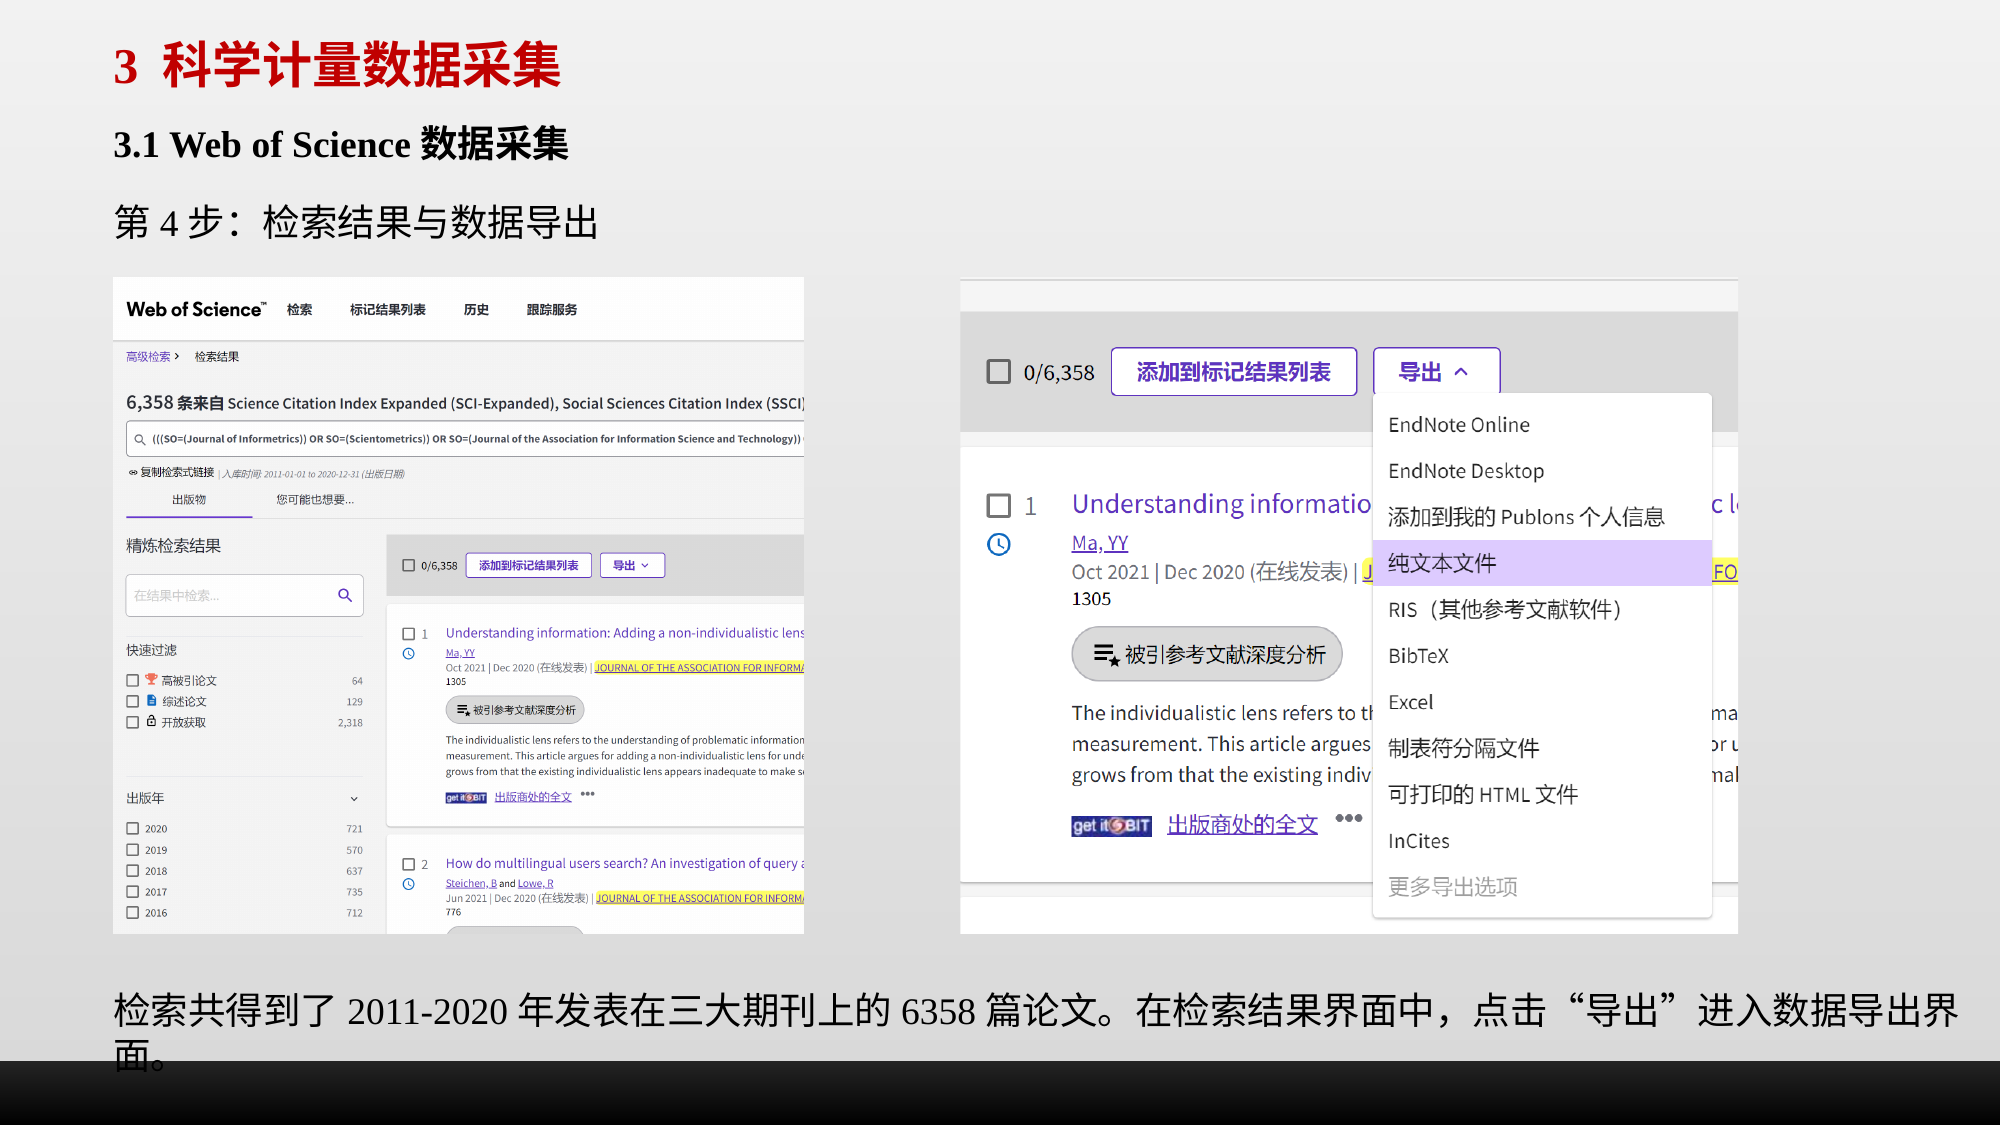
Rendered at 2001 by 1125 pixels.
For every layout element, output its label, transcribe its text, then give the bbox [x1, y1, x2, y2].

text_box 检索共得到了2011-2020年发表在三大期刊上的6358篇论文。在检索结果界面中，点击“导出”进入数据导出界面。 [98, 979, 1988, 1084]
text_box 第4步：检索结果与数据导出 [98, 191, 1099, 252]
picture [960, 277, 1739, 934]
text_box 3 科学计量数据采集 3.1 Web of Science数据采集 [98, 40, 1099, 173]
picture [113, 277, 804, 934]
